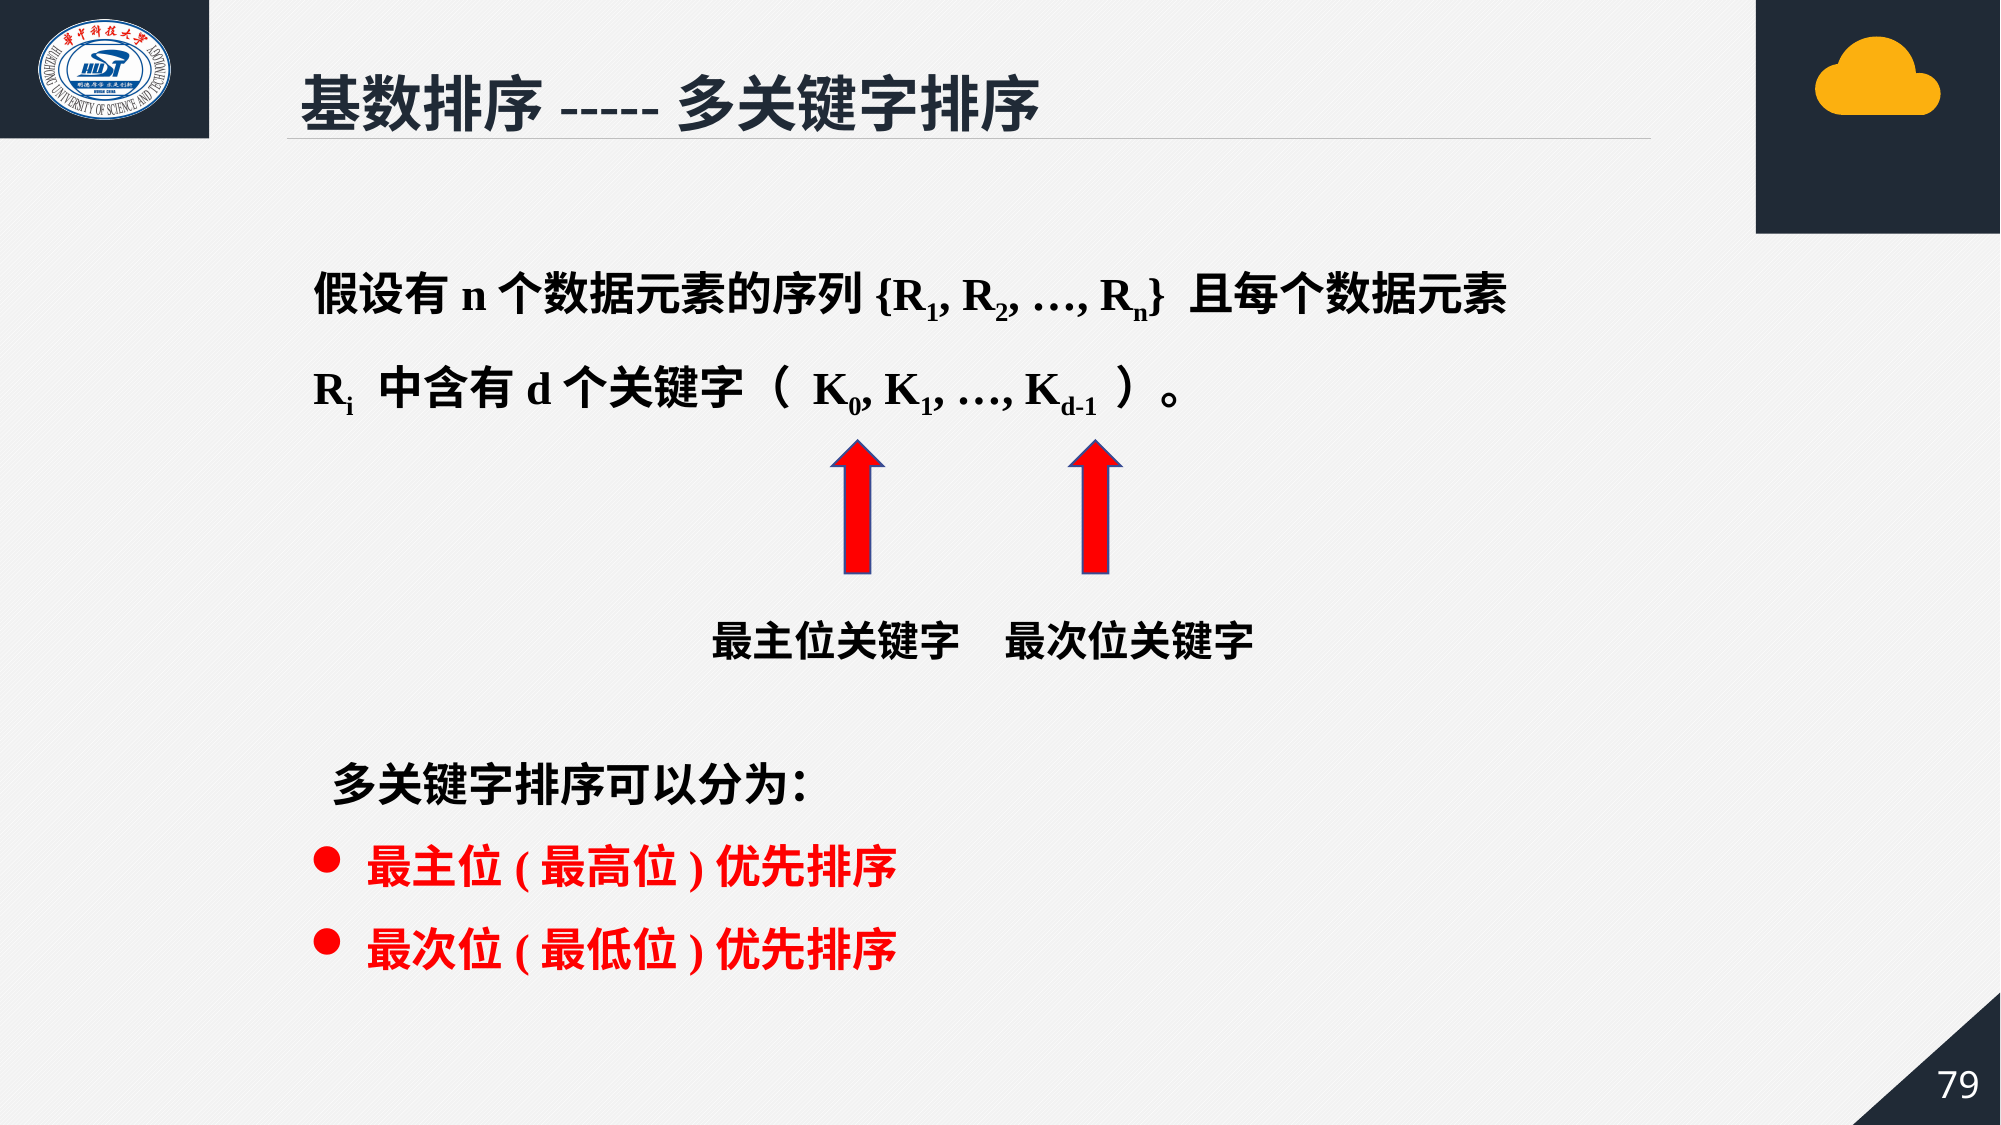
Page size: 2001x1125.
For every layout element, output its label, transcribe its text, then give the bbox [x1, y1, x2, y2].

text_box 多关键字排序可以分为： 最主位(最高位)优先排序 最次位(最低位)优先排序 [295, 720, 1668, 983]
text_box 基数排序-----多关键字排序 [285, 43, 1056, 147]
text_box [1755, 0, 2000, 235]
text_box [829, 438, 886, 575]
text_box [1815, 36, 1941, 115]
text_box 最主位关键字 [696, 607, 989, 673]
text_box 最次位关键字 [989, 607, 1313, 673]
text_box [1067, 438, 1124, 575]
picture [38, 19, 171, 120]
text_box 假设有n个数据元素的序列{R1, R2, …, Rn} 且每个数据元素 Ri 中含有d个关键字（ K0, K1, …, Kd-1 ）。 [298, 226, 1577, 429]
